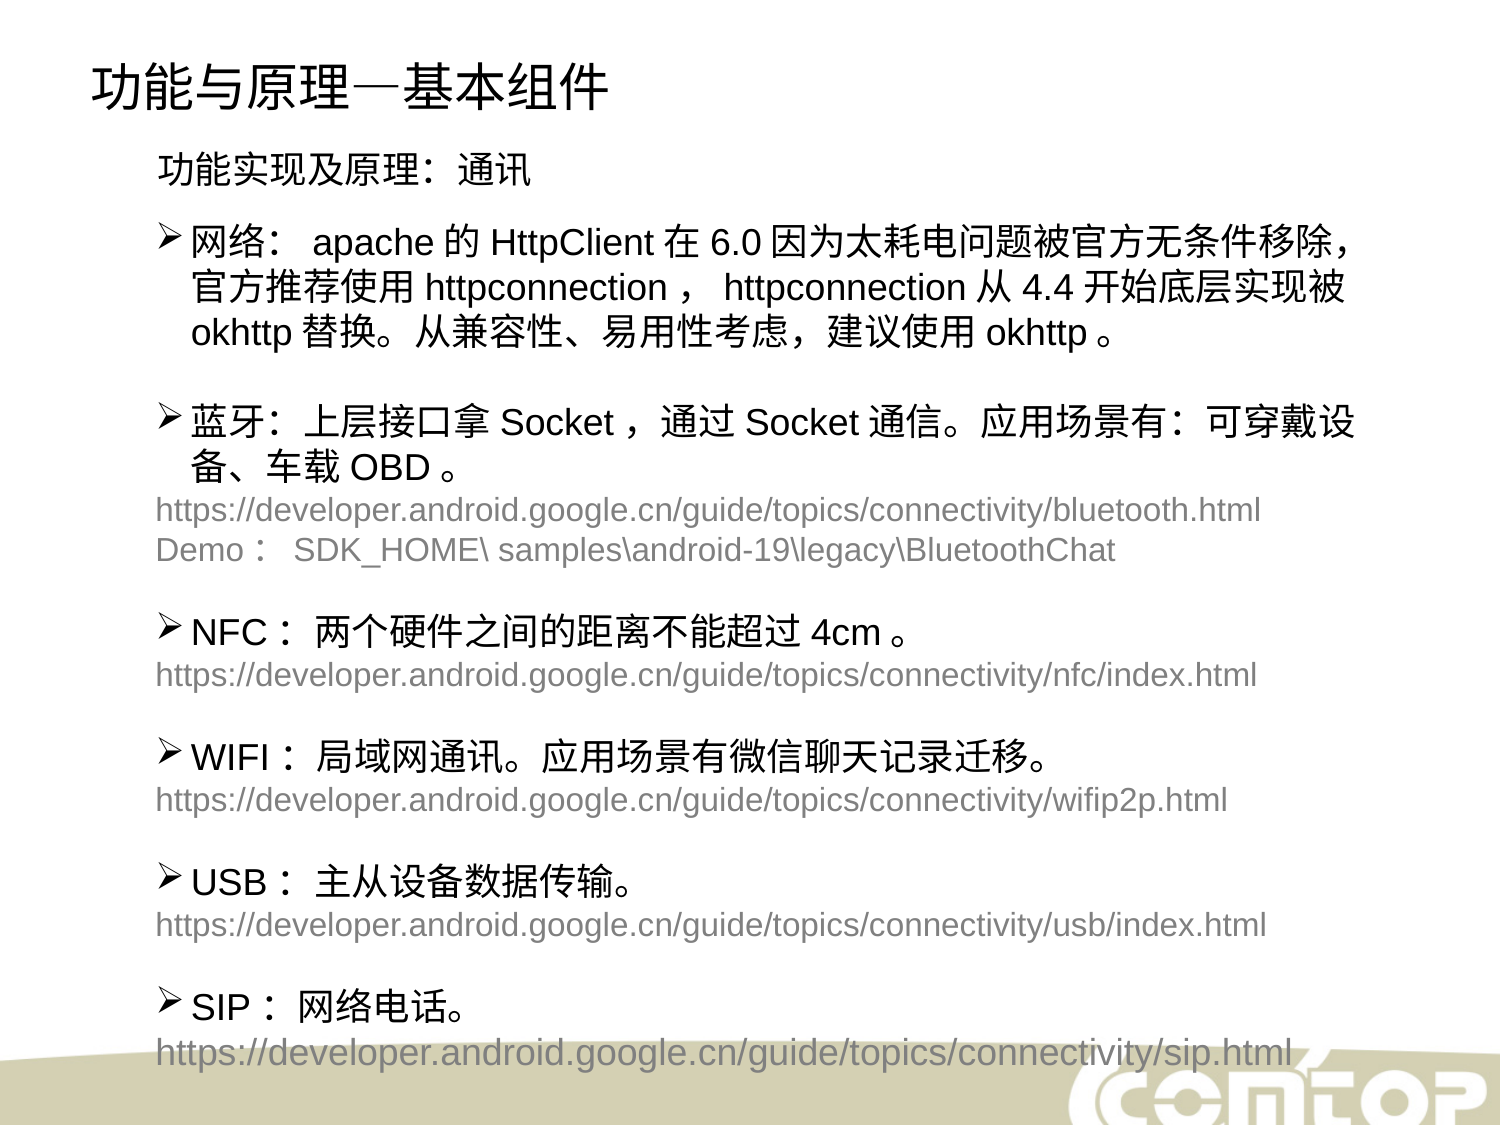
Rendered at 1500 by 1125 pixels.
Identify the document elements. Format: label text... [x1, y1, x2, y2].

text_box 功能实现及原理：通讯 [142, 138, 548, 199]
picture [0, 0, 1500, 1125]
text_box 功能与原理—基本组件 [75, 46, 626, 125]
text_box 网络：apache的HttpClient在6.0因为太耗电问题被官方无条件移除，官方推荐使用httpconnection，httpconnection从4.4开始底层实现被okhttp替换。从兼容性、易用性考虑，建议使用okhttp。 蓝牙：上层接口拿Socket，通过Socket通信。应用场景有：可穿戴设备、车载OBD。 https://developer.android.google.cn/guide/topics/connectivity/bluetooth.html Demo：SDK_HOME\ samples\android-19\legacy\BluetoothChat NFC：两个硬件之间的距离不能超过4cm。 https://developer.android.google.cn/guide/topics/connectivity/nfc/index.html WIFI：局域网通讯。应用场景有微信聊天记录迁移。 https://developer.android.google.cn/guide/topics/connectivity/wifip2p.html USB：主从设备数据传输。 https://developer.android.google.cn/guide/topics/connectivity/usb/index.html SIP：网络电话。 https://developer.android.google.cn/guide/topics/connectivity/sip.html [140, 210, 1395, 1125]
